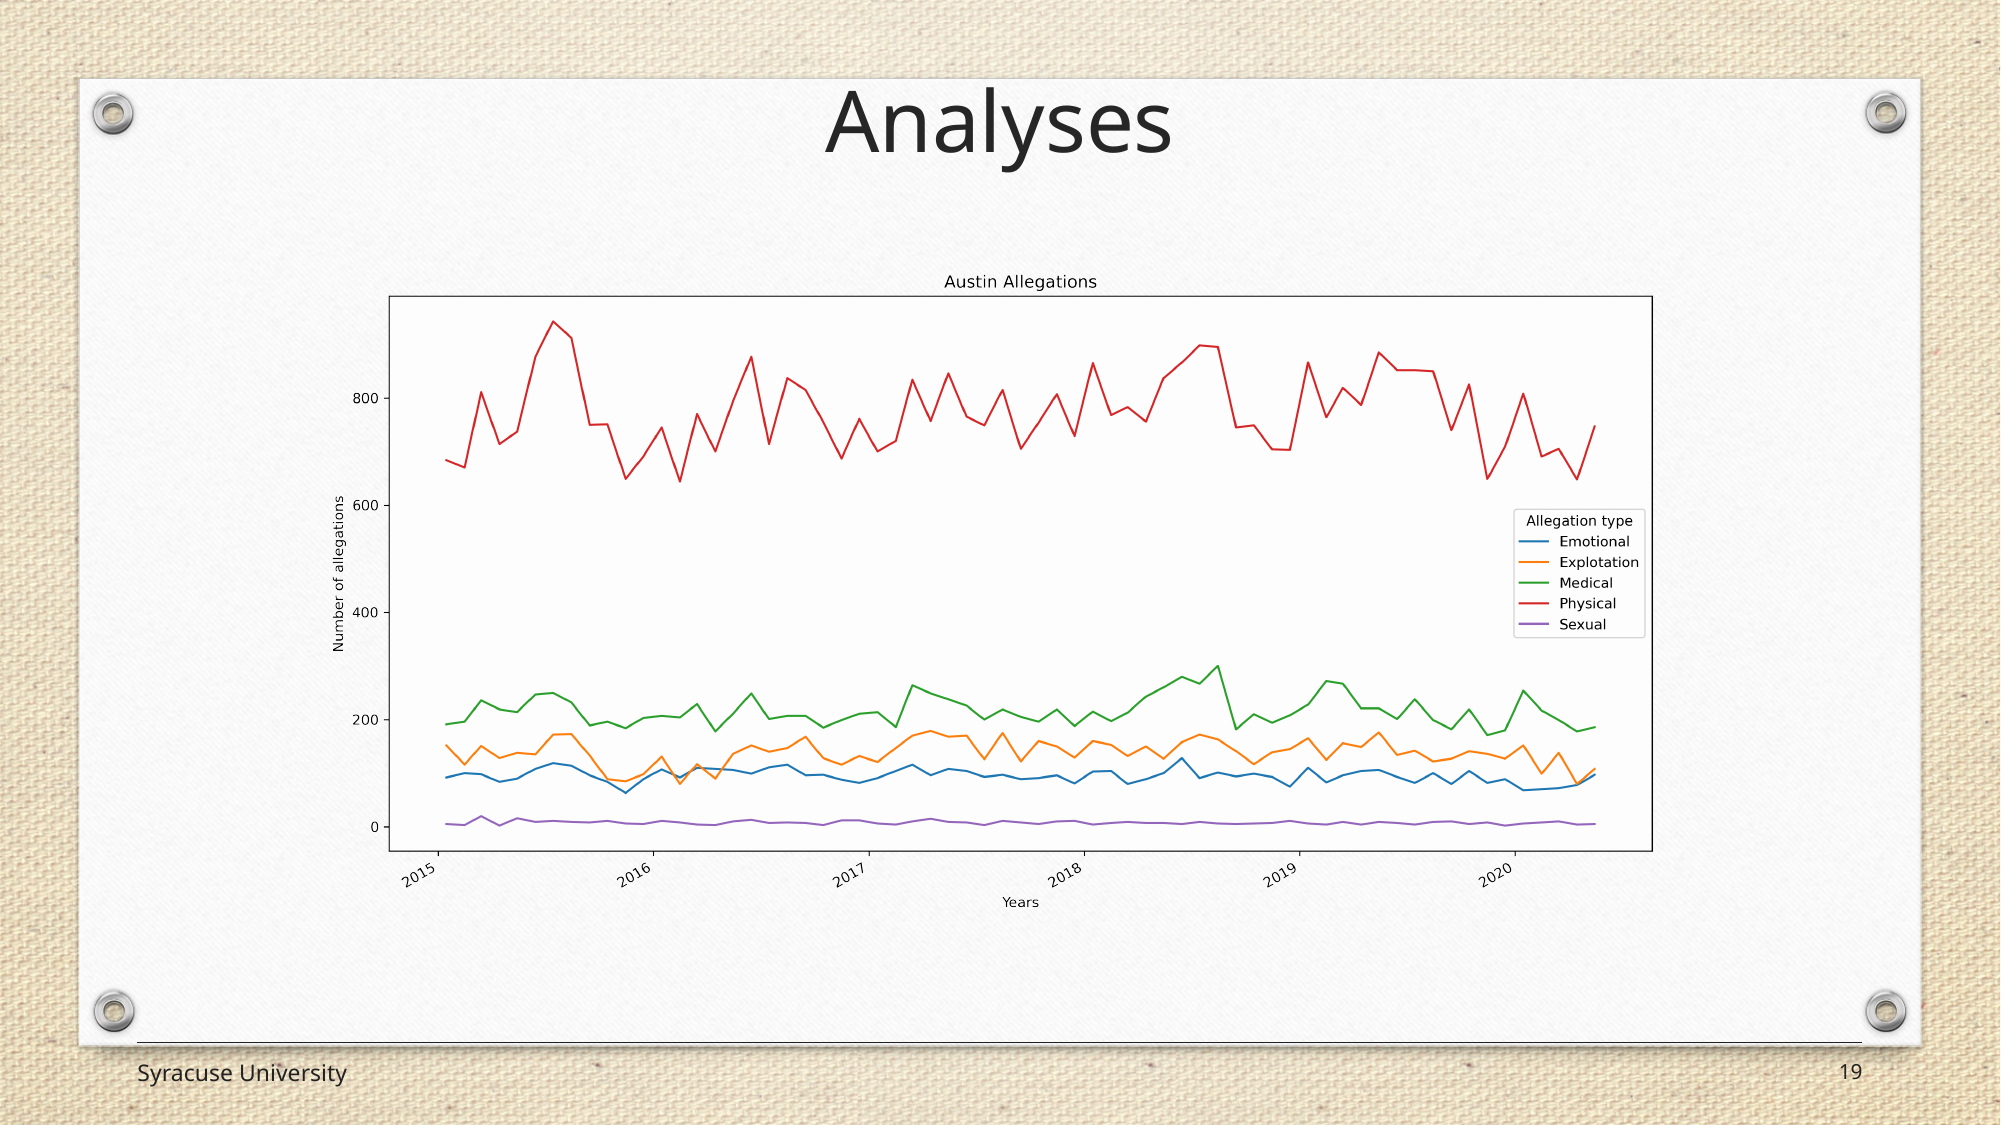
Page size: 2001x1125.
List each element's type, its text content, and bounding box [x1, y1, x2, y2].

picture [0, 0, 2001, 1125]
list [185, 198, 1815, 1014]
title Analyses [137, 59, 1863, 178]
